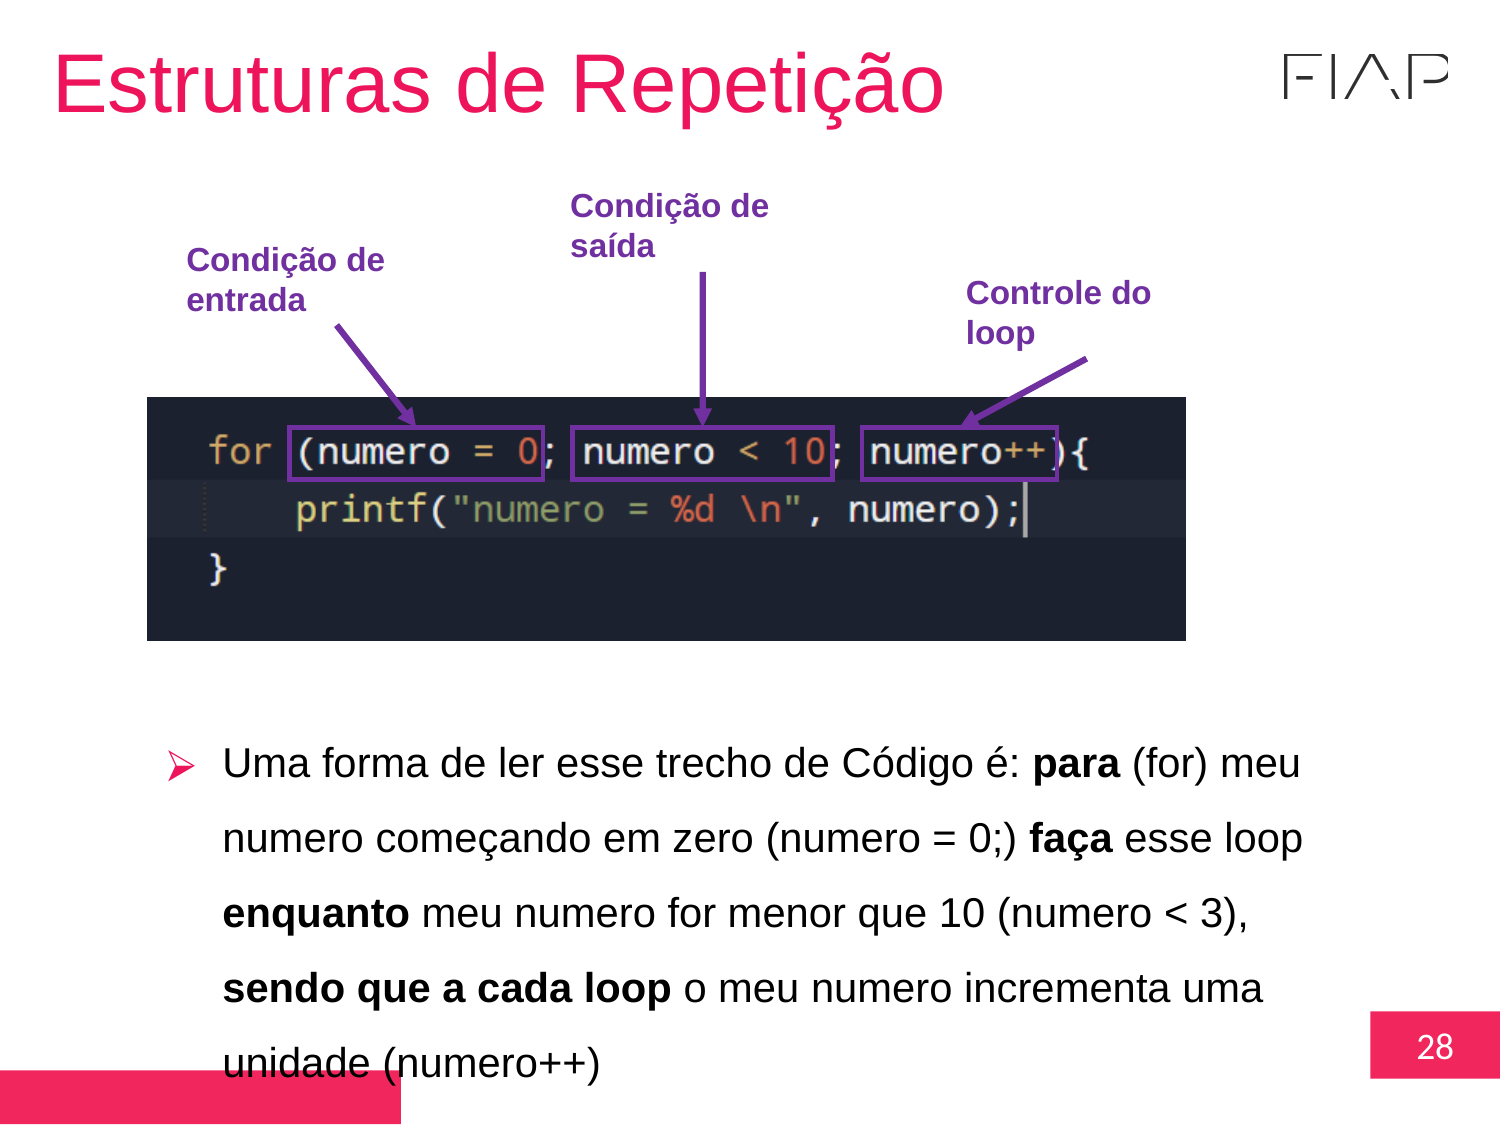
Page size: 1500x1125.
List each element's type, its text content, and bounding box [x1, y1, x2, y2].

text_box Estruturas de Repetição [37, 21, 1075, 137]
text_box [170, 176, 1223, 480]
text_box Uma forma de ler esse trecho de Código é: para (for) meu numero começando em zero (numero = 0;) faça esse loop enquanto meu numero for menor que 10 (numero < 3), sendo que a cada loop o meu numero incrementa uma unidade (numero++) [75, 703, 1365, 1094]
picture [1284, 54, 1448, 99]
picture [147, 396, 1186, 642]
